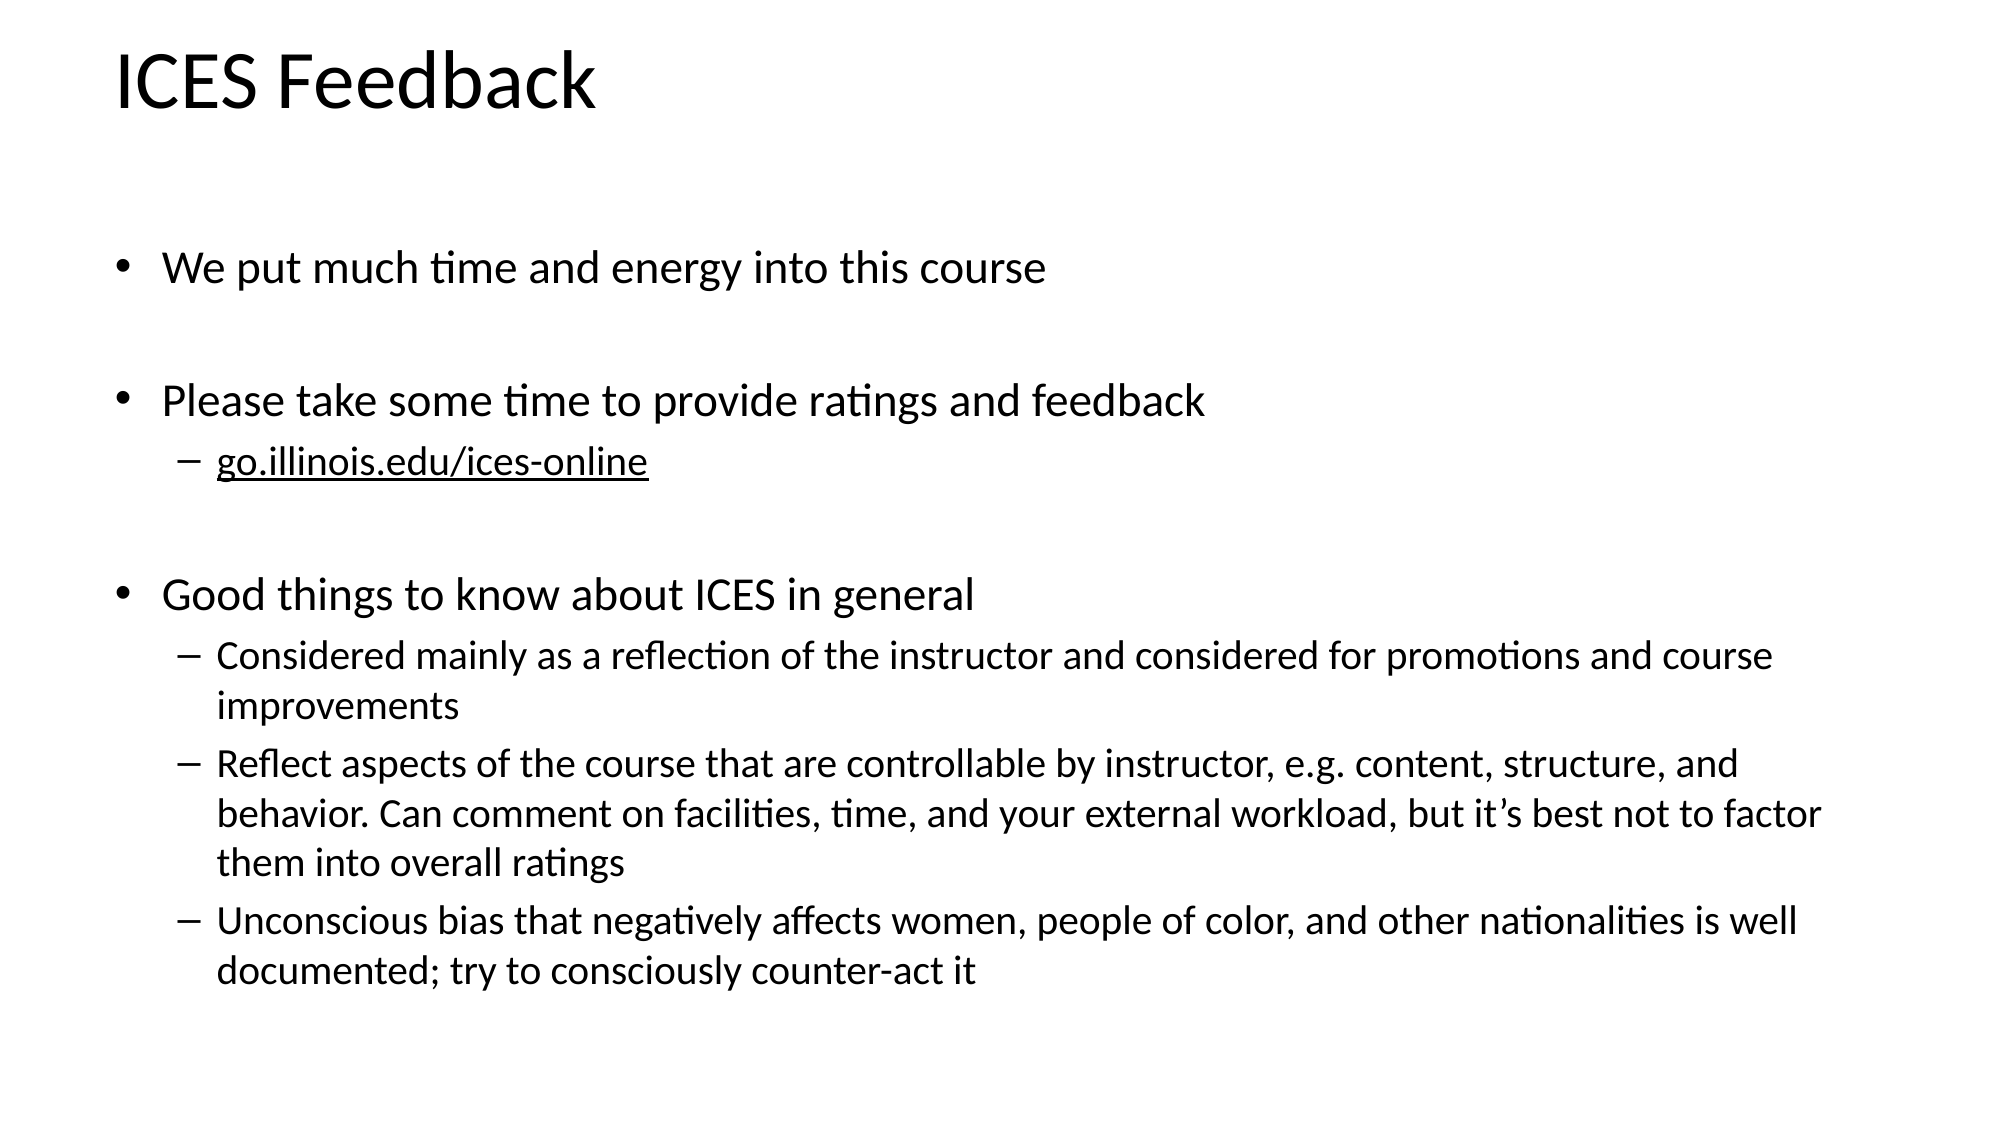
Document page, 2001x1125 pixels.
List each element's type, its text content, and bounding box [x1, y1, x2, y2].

list We put much time and energy into this course Please take some time to provide ratings and feedback go.illinois.edu/ices-online Good things to know about ICES in general Considered mainly as a reflection of the instructor and considered for promotions and course improvements Reflect aspects of the course that are controllable by instructor, e.g. content, structure, and behavior. Can comment on facilities, time, and your external workload, but it’s best not to factor them into overall ratings Unconscious bias that negatively affects women, people of color, and other nationalities is well documented; try to consciously counter-act it [99, 162, 1900, 1005]
title ICES Feedback [99, 0, 1900, 150]
